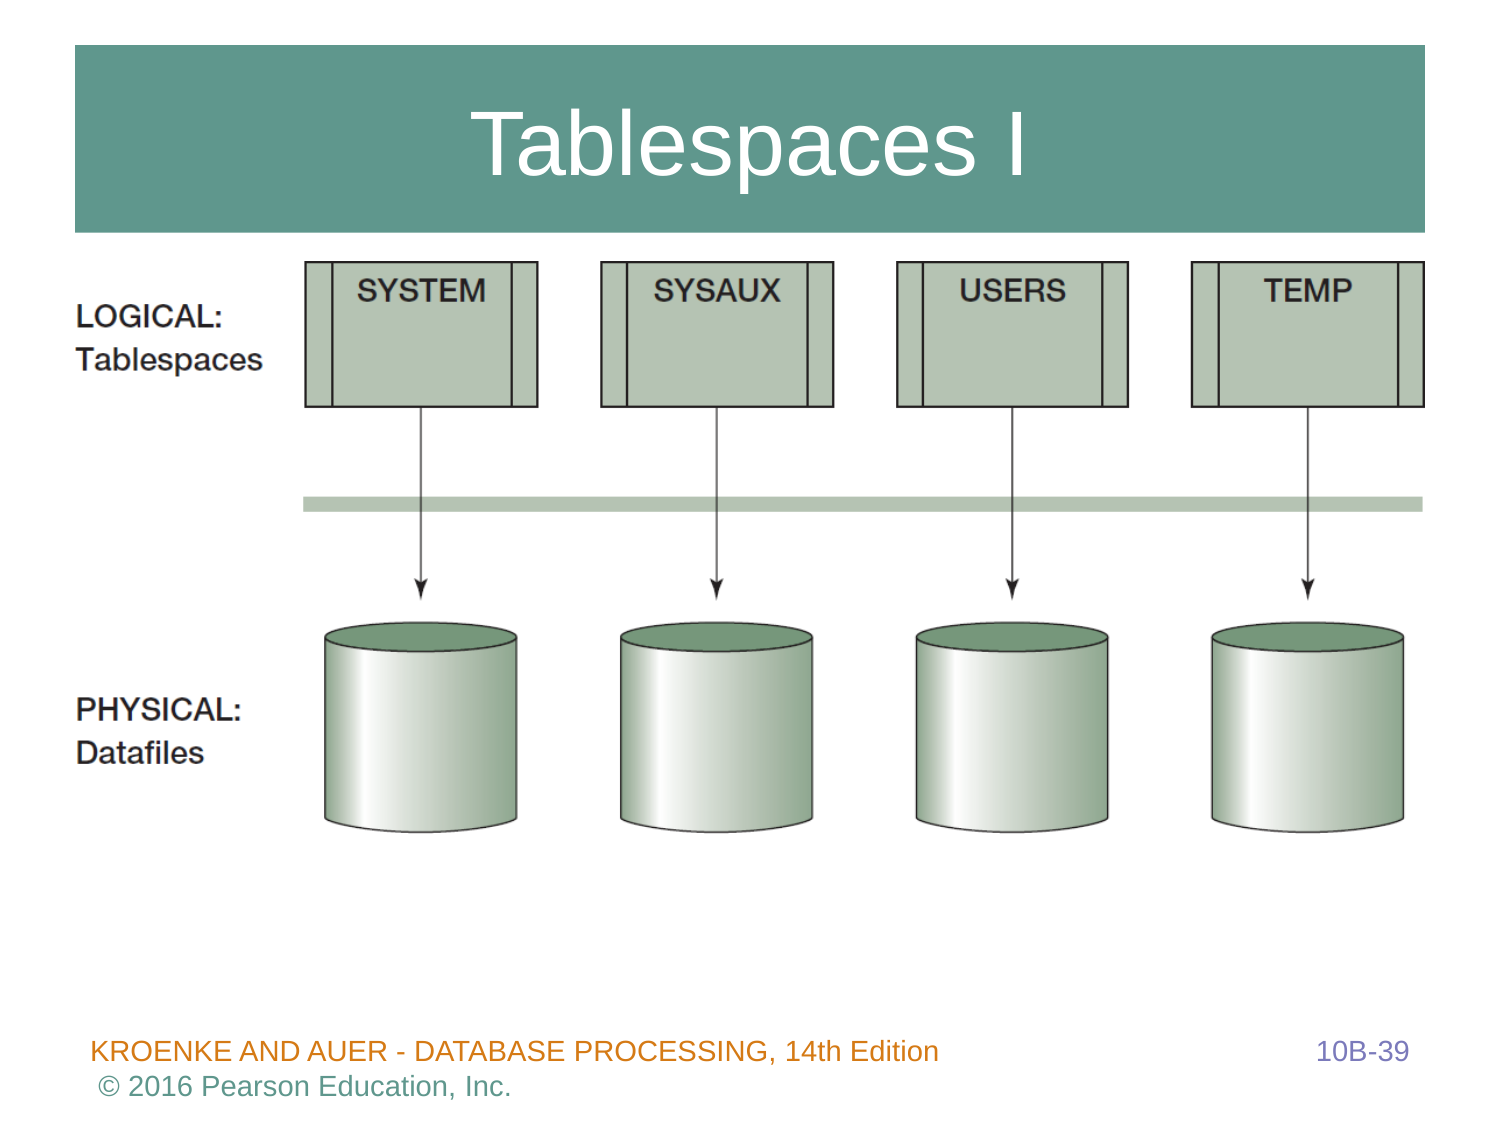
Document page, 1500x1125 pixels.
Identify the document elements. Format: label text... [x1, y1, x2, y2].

slide_number 10B-39 [1074, 1024, 1426, 1103]
picture [74, 261, 1426, 834]
title Tablespaces I [74, 44, 1426, 233]
footer KROENKE AND AUER - DATABASE PROCESSING, 14th Edition © 2016 Pearson Education, Inc. [74, 1024, 963, 1104]
